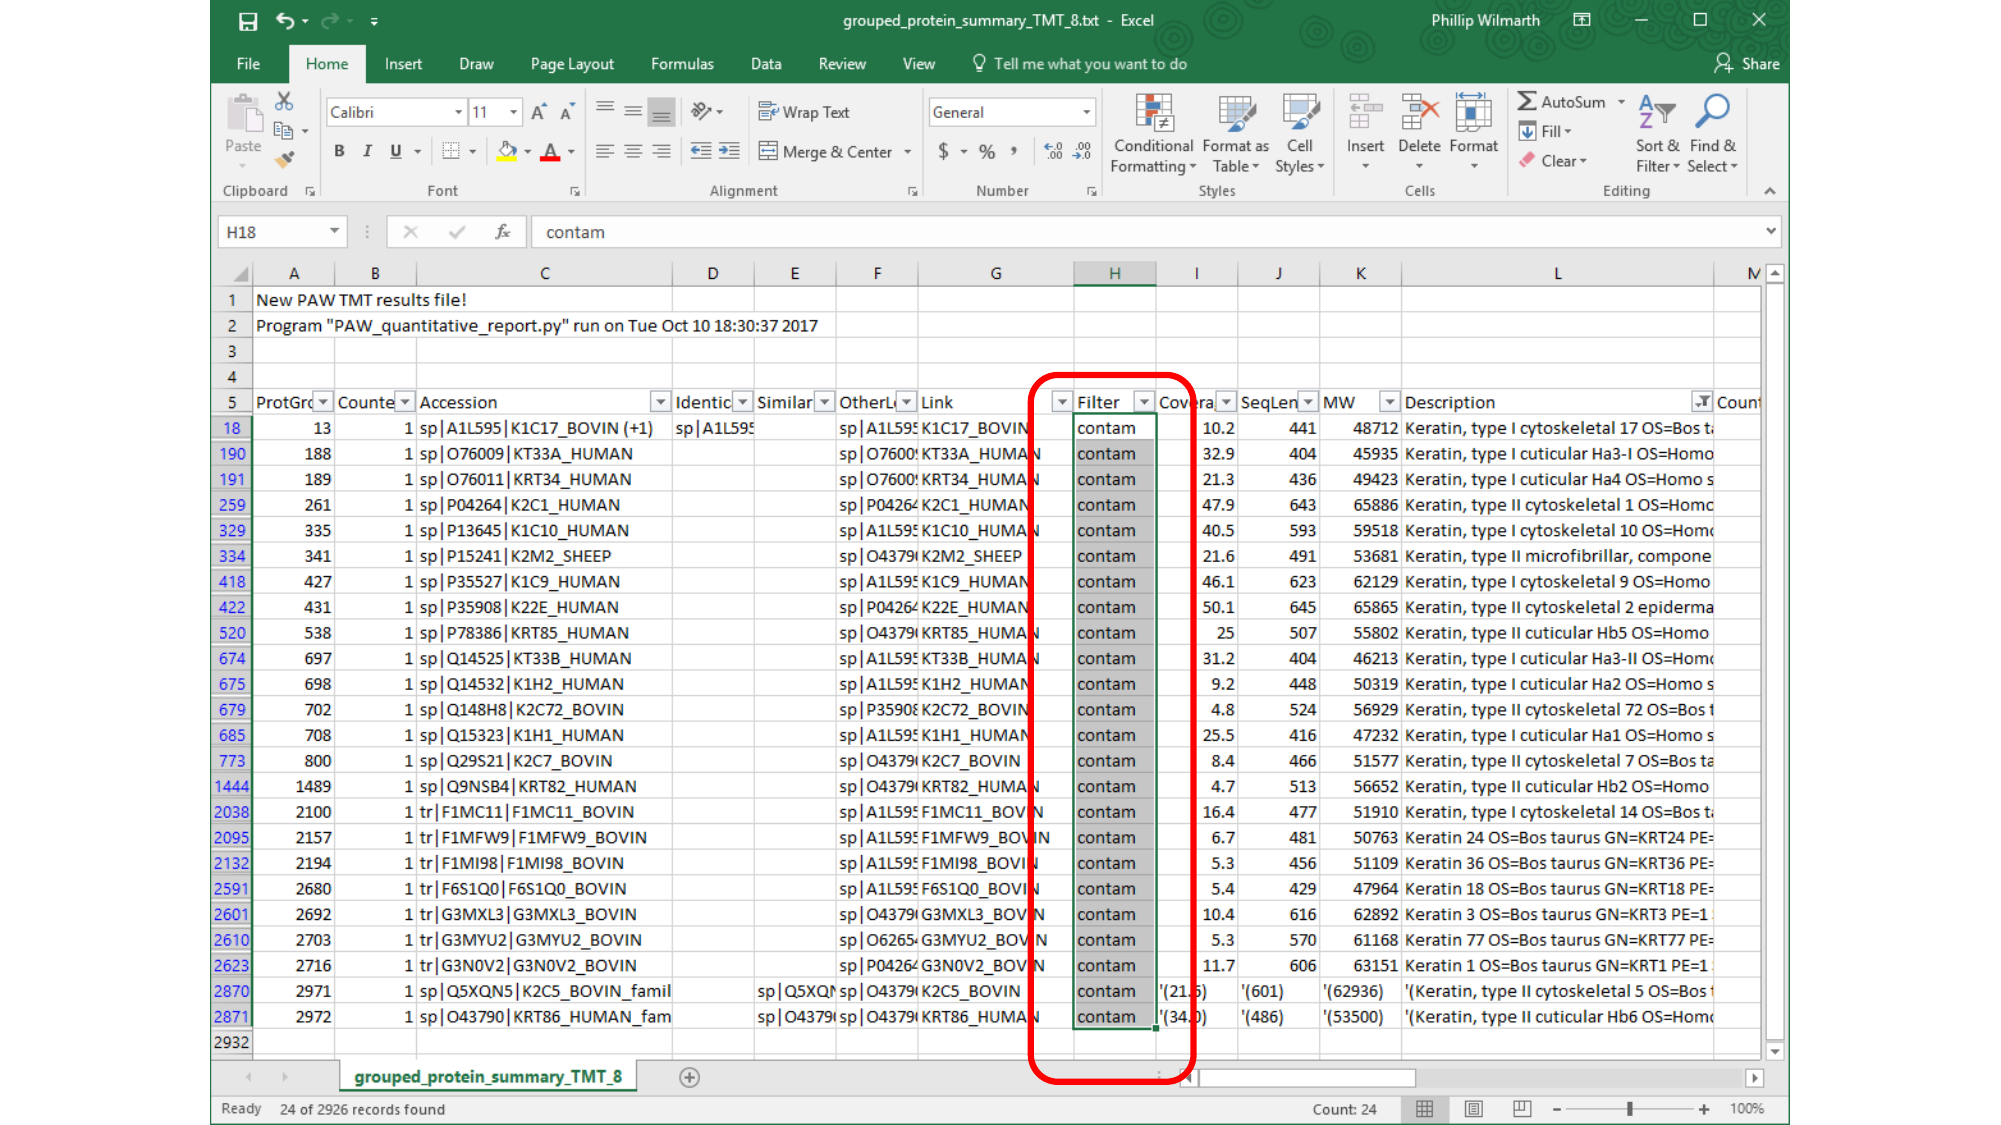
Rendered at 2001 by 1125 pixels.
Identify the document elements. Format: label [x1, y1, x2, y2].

picture [210, 0, 1790, 1125]
